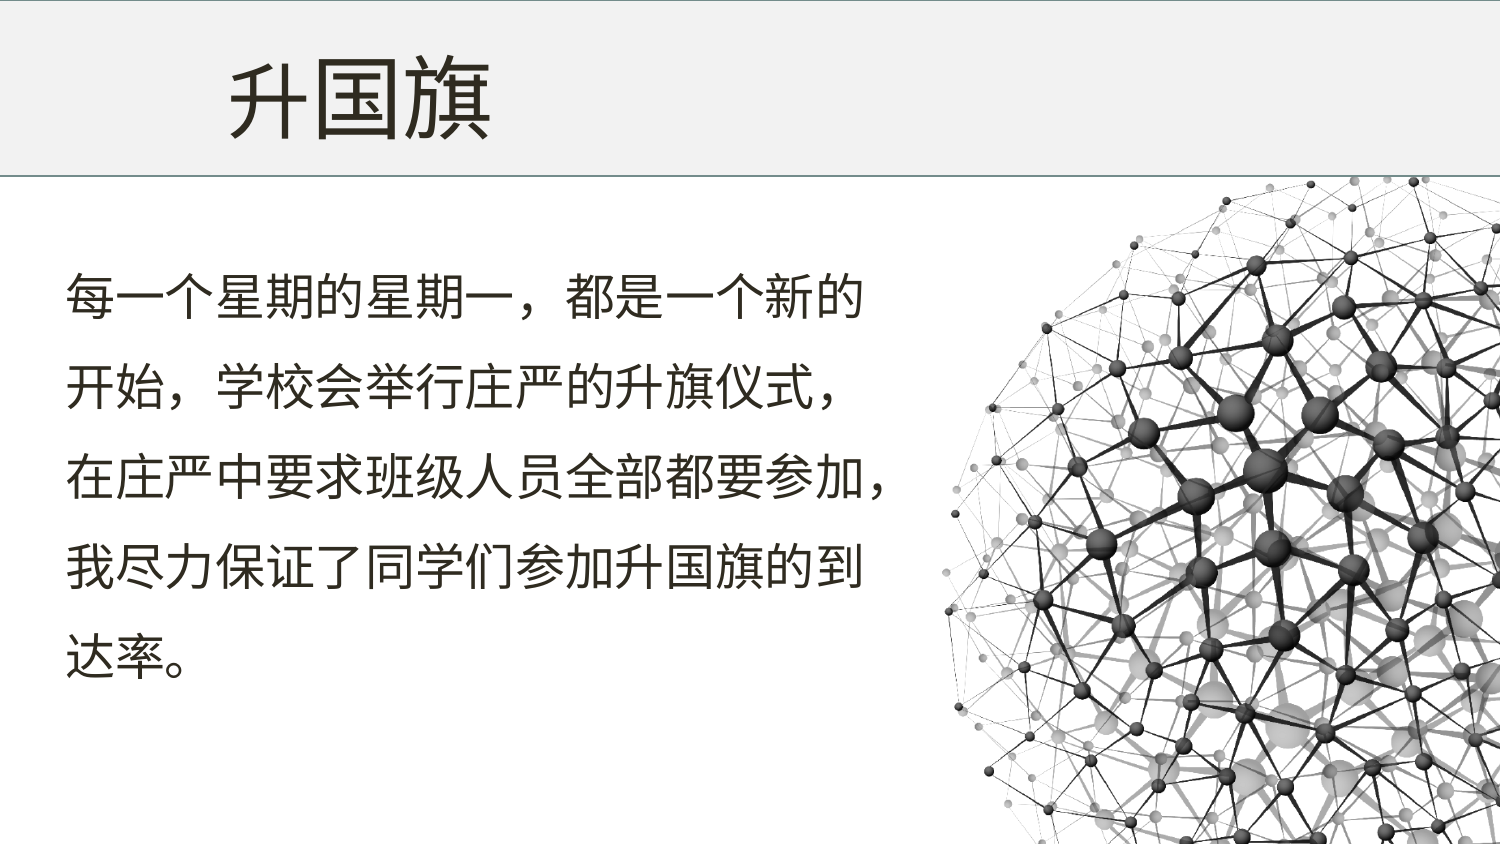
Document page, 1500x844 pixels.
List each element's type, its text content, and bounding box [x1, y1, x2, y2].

picture [942, 175, 1500, 844]
text_box 每一个星期的星期一，都是一个新的开始，学校会举行庄严的升旗仪式，在庄严中要求班级人员全部都要参加，我尽力保证了同学们参加升国旗的到达率。 [50, 227, 886, 693]
text_box [0, 0, 1500, 177]
text_box 升国旗 [50, 33, 673, 158]
